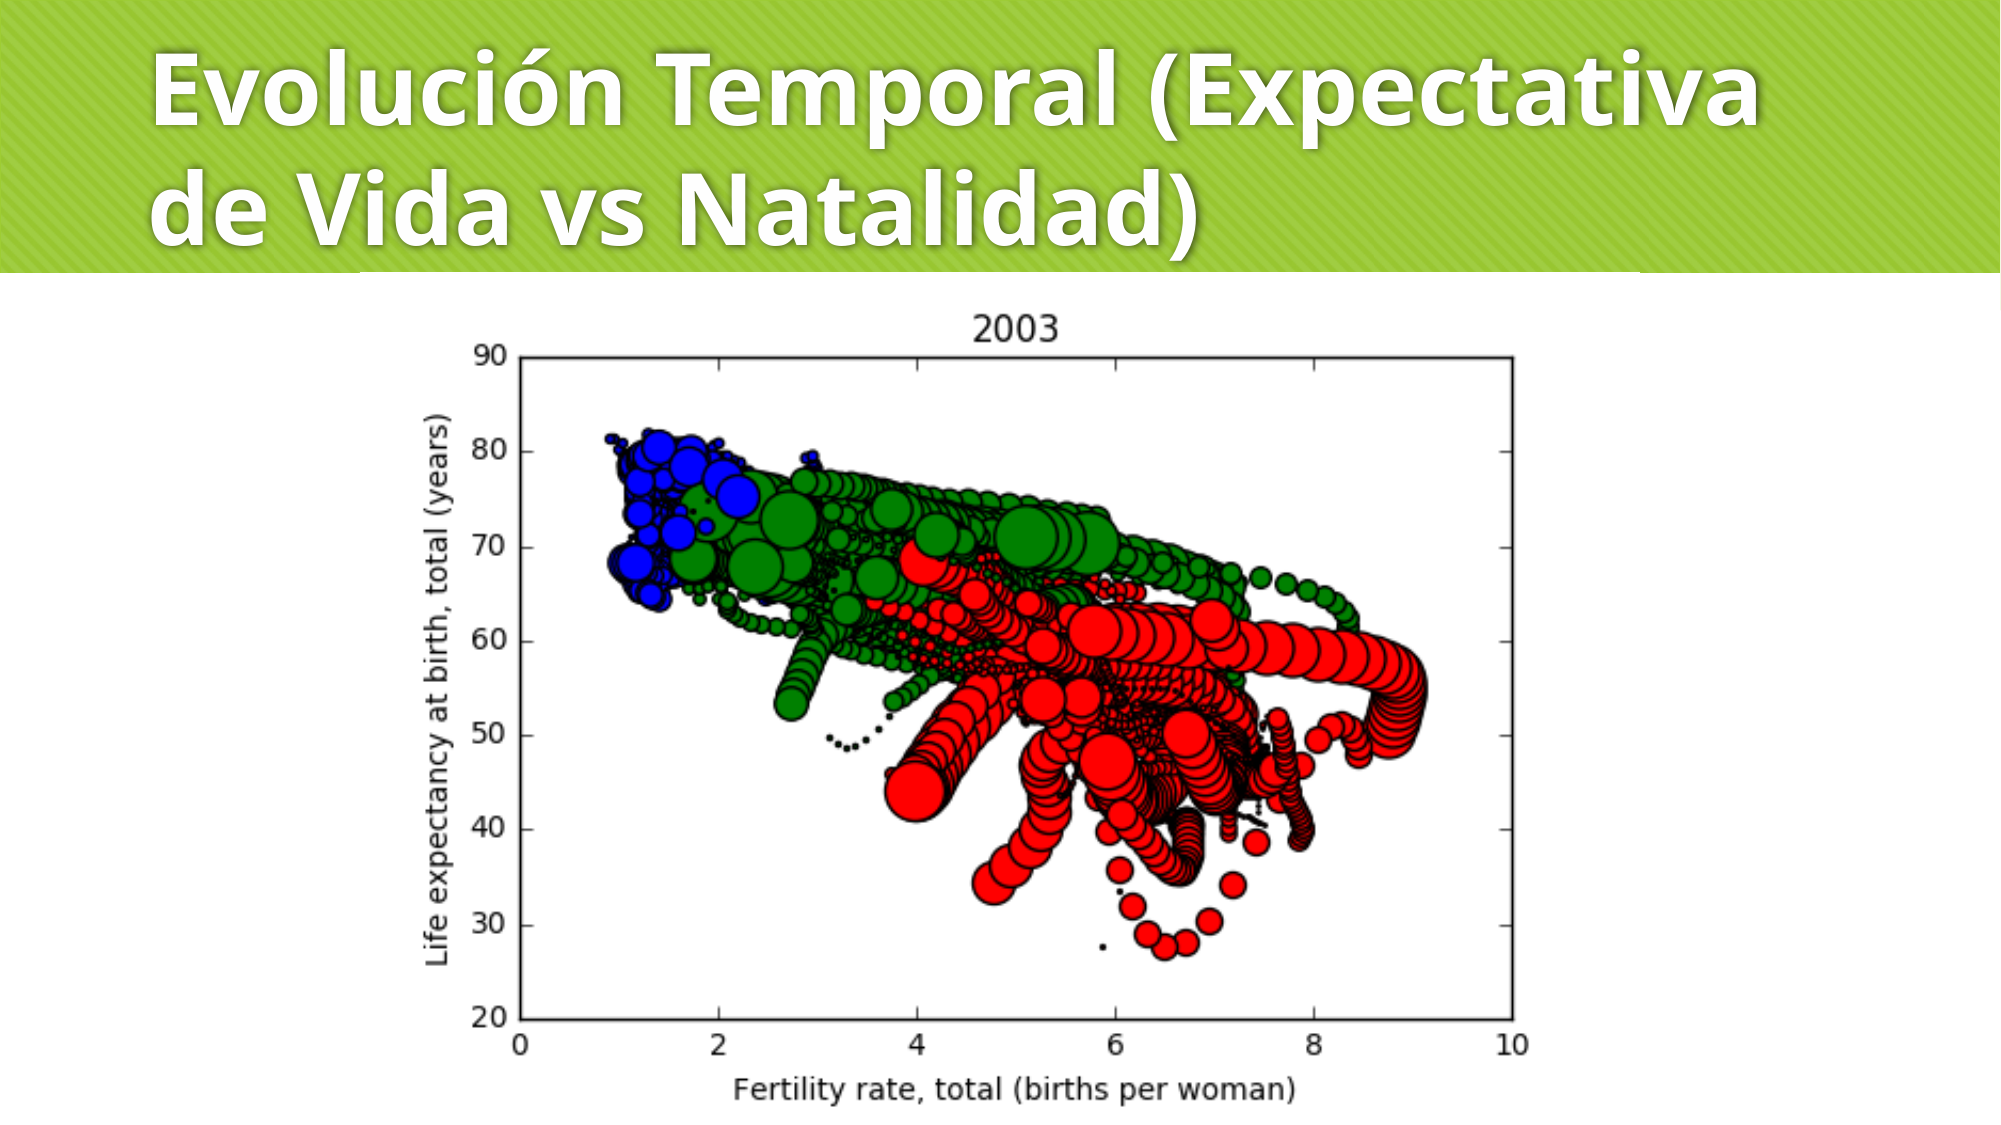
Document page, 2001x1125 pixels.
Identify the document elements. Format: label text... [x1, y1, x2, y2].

picture [0, 272, 2000, 1125]
title Evolución Temporal (Expectativa de Vida vs Natalidad) [132, 113, 1868, 272]
